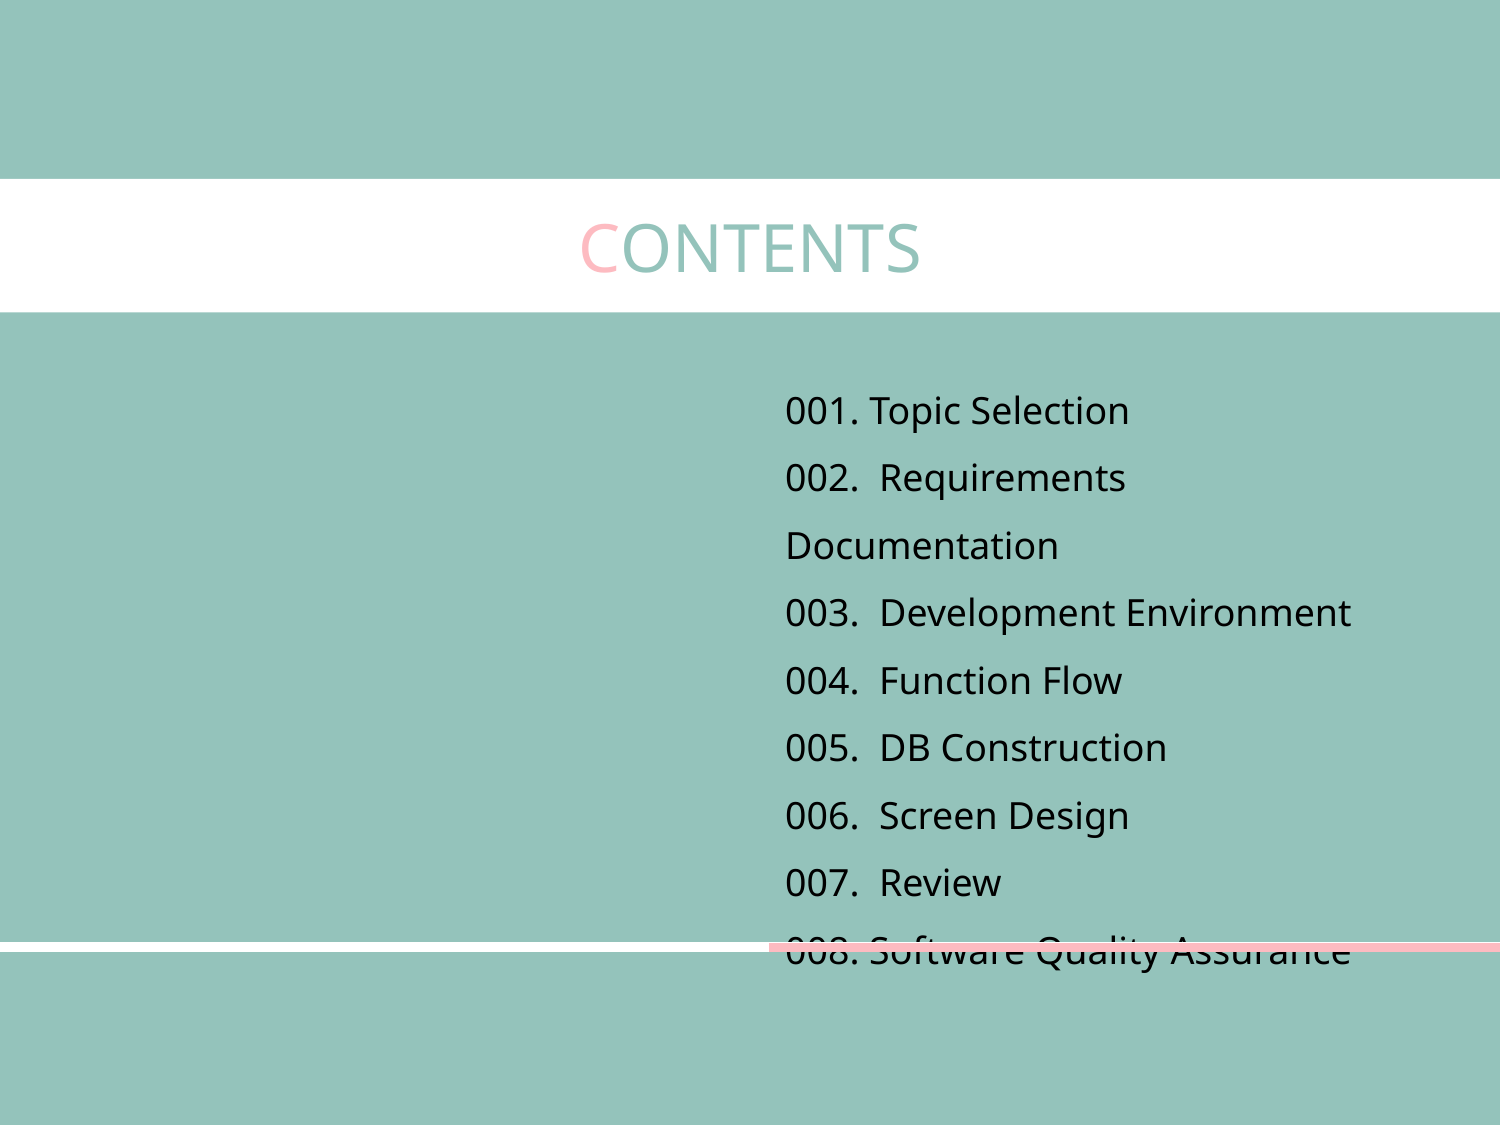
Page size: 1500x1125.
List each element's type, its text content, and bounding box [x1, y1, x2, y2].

text_box CONTENTS [0, 178, 1500, 313]
text_box 001. Topic Selection 002. Requirements Documentation 003. Development Environment 004. Function Flow 005. DB Construction 006. Screen Design 007. Review 008. Software Quality Assurance [770, 356, 1369, 942]
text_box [0, 943, 1500, 952]
text_box 001. Topic Selection 002. Requirements Documentation 003. Development Environment 004. Function Flow 005. DB Construction 006. Screen Design 007. Review 008. Software Quality Assurance [770, 952, 1369, 979]
